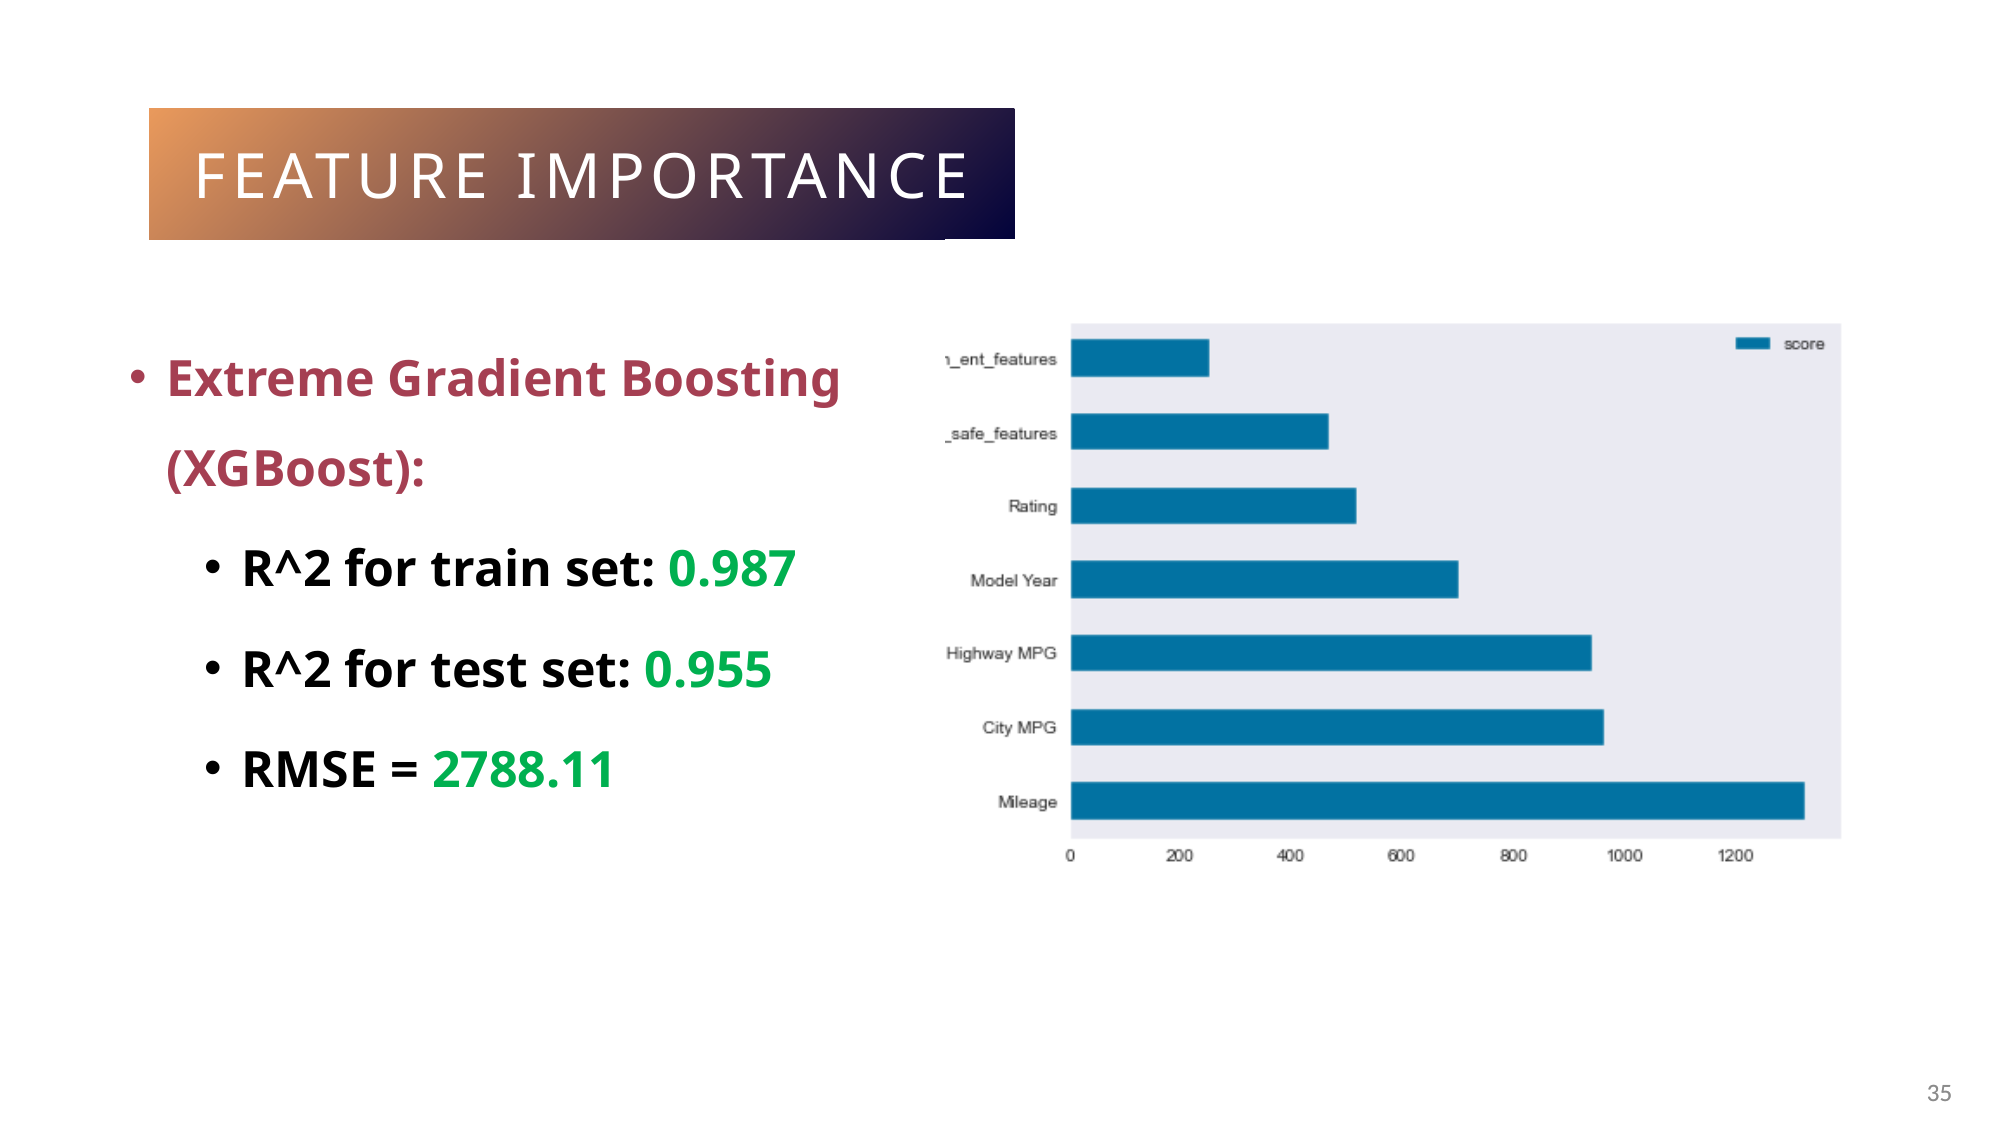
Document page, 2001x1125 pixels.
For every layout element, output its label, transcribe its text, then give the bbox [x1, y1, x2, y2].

list FEATURE IMPORTANCE [149, 108, 1015, 240]
slide_number 35 [1894, 1061, 1968, 1121]
picture [945, 239, 1942, 924]
list Extreme Gradient Boosting (XGBoost): R^2 for train set: 0.987 R^2 for test set: 0.955 RMSE = 2788.11 [114, 308, 917, 1017]
